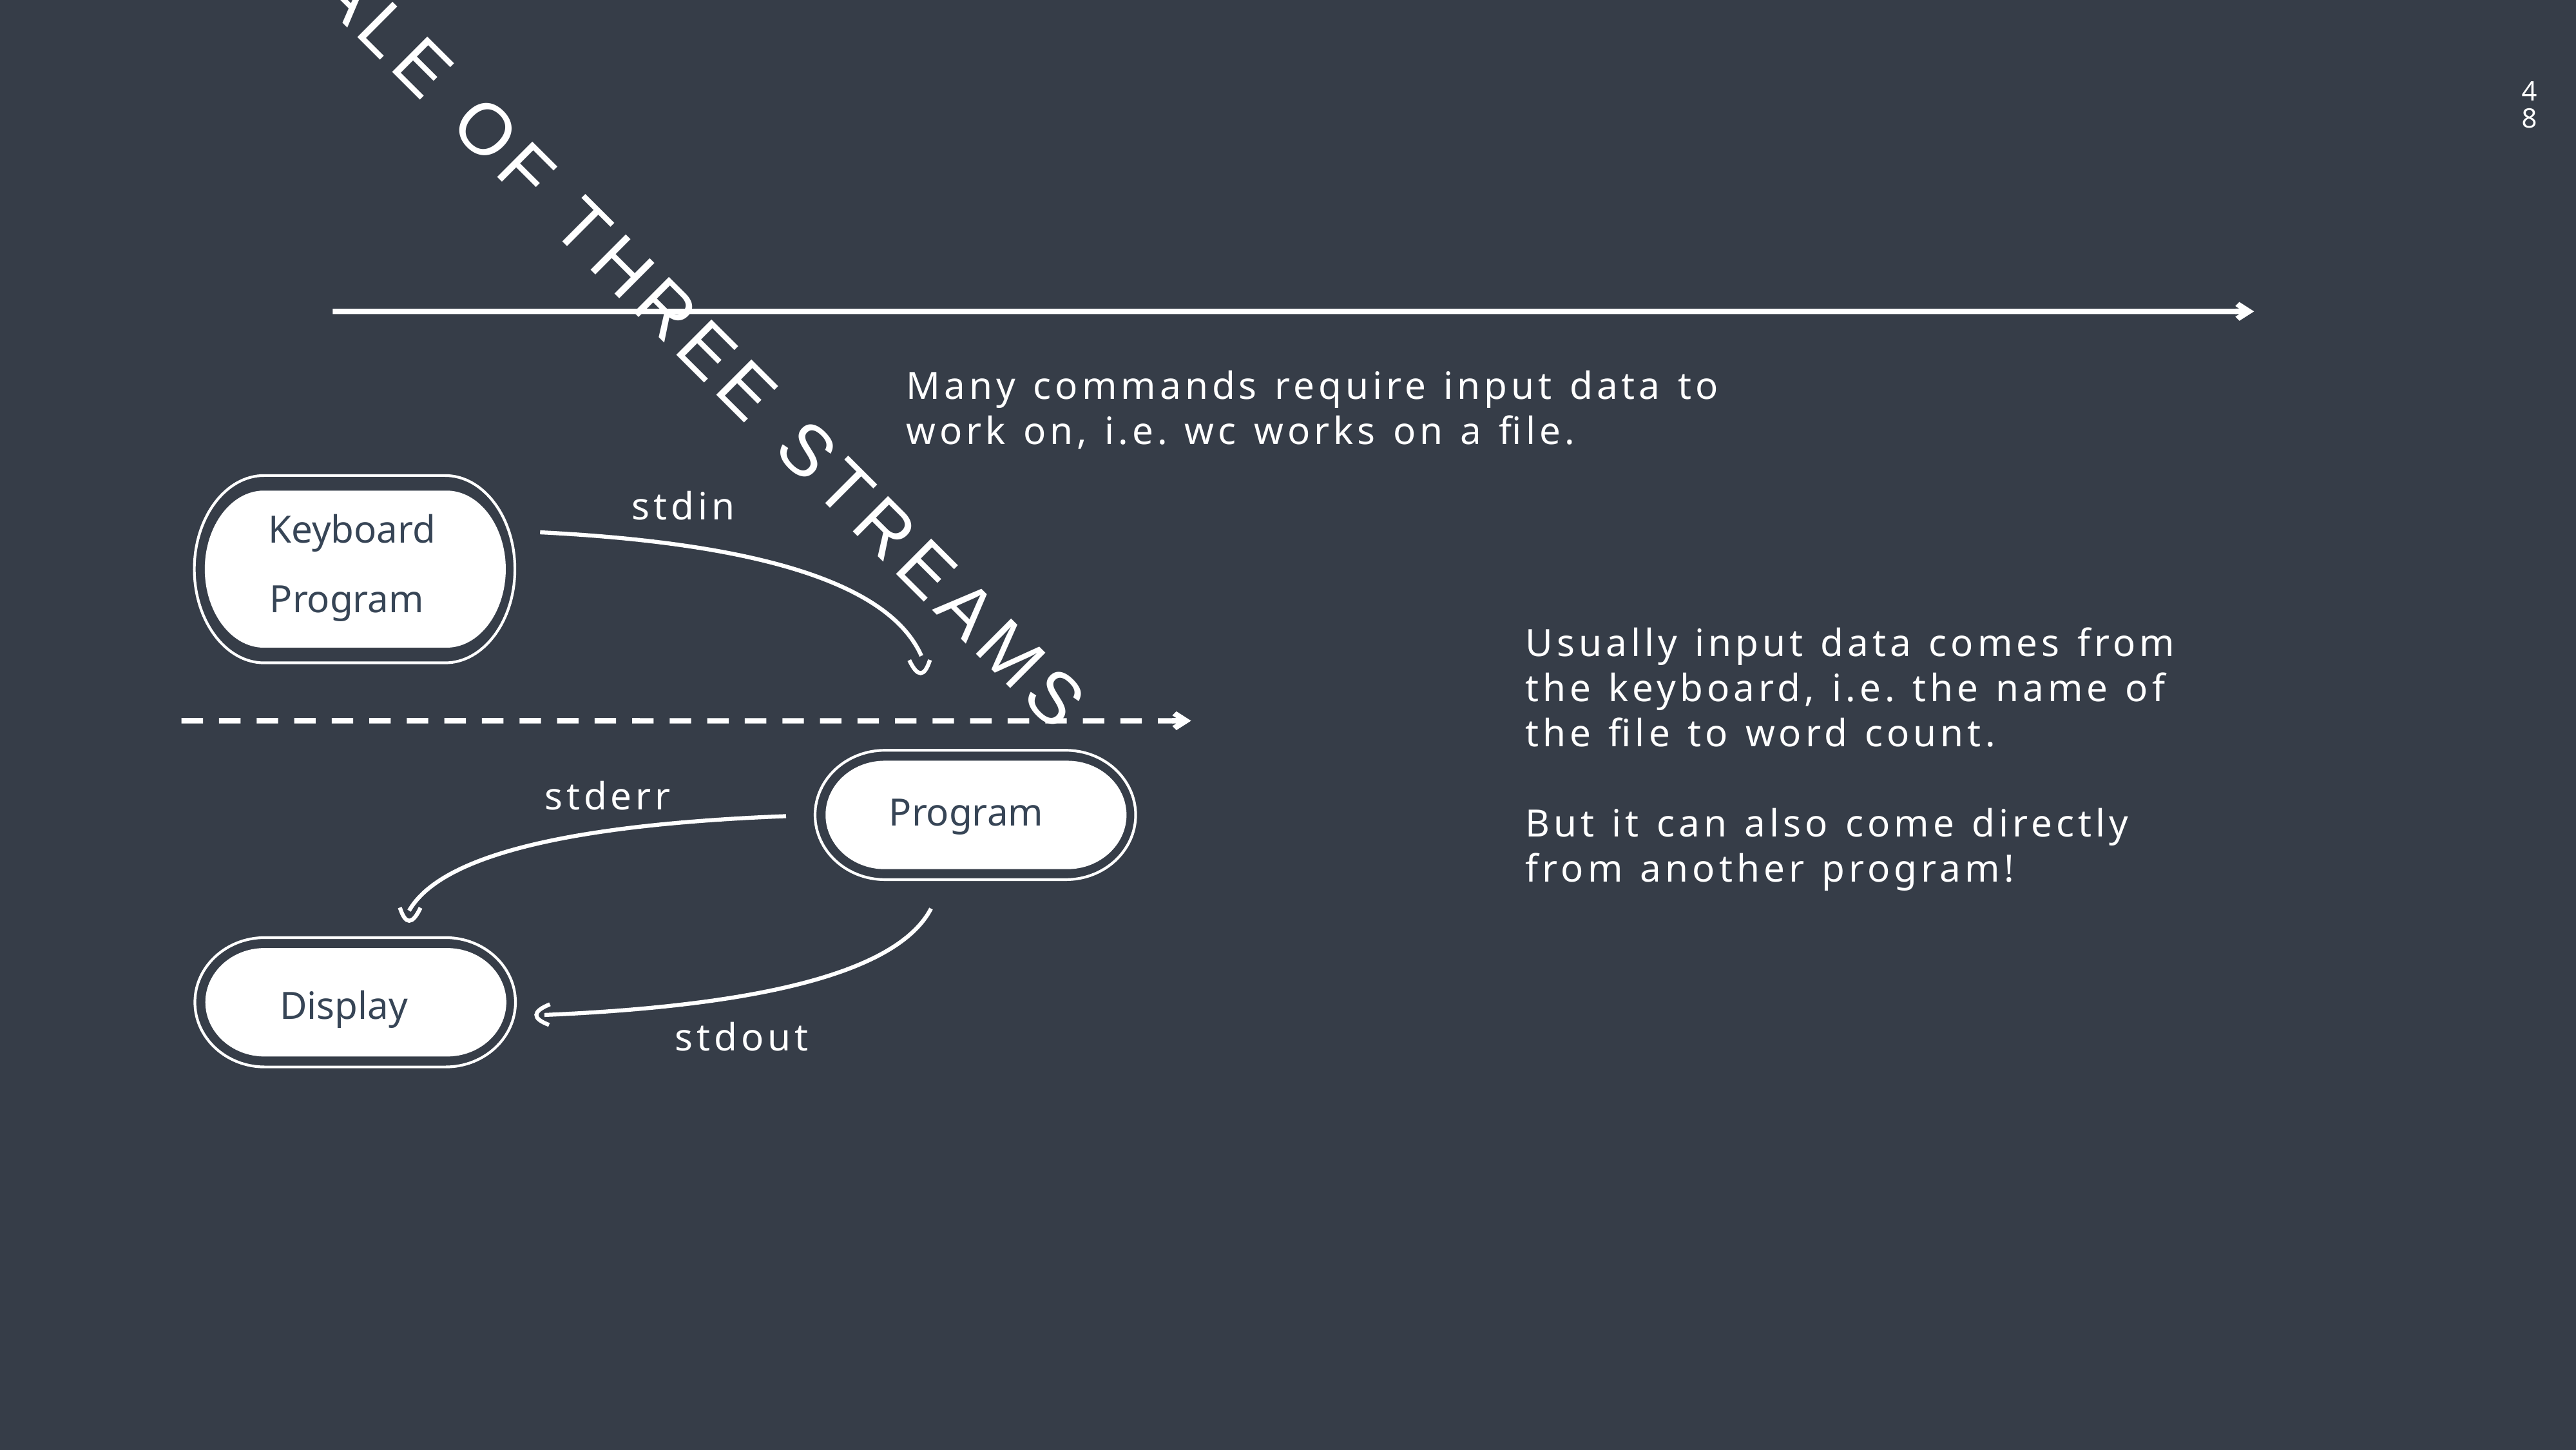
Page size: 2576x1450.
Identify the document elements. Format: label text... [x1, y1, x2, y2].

text_box [411, 816, 786, 908]
text_box [550, 908, 931, 1015]
text_box [1179, 716, 1191, 726]
text_box Usually input data comes from the keyboard, i.e. the name of the file to word count. But it can also come directly from another program! [1515, 614, 2231, 975]
text_box Many commands require input data to work on, i.e. wc works on a file. [896, 356, 1747, 498]
text_box [399, 907, 421, 921]
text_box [195, 937, 516, 1067]
text_box [909, 660, 930, 673]
text_box stdin [627, 466, 773, 532]
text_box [814, 750, 1136, 880]
text_box stderr [539, 756, 709, 822]
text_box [194, 475, 515, 663]
text_box YEAH! YOU HAVE A BASH SHELL & TERMINAL ALREADY. [129, 597, 850, 798]
text_box [536, 1004, 550, 1025]
text_box 48 [2512, 64, 2552, 117]
text_box [540, 532, 922, 656]
text_box stdout [669, 997, 854, 1063]
